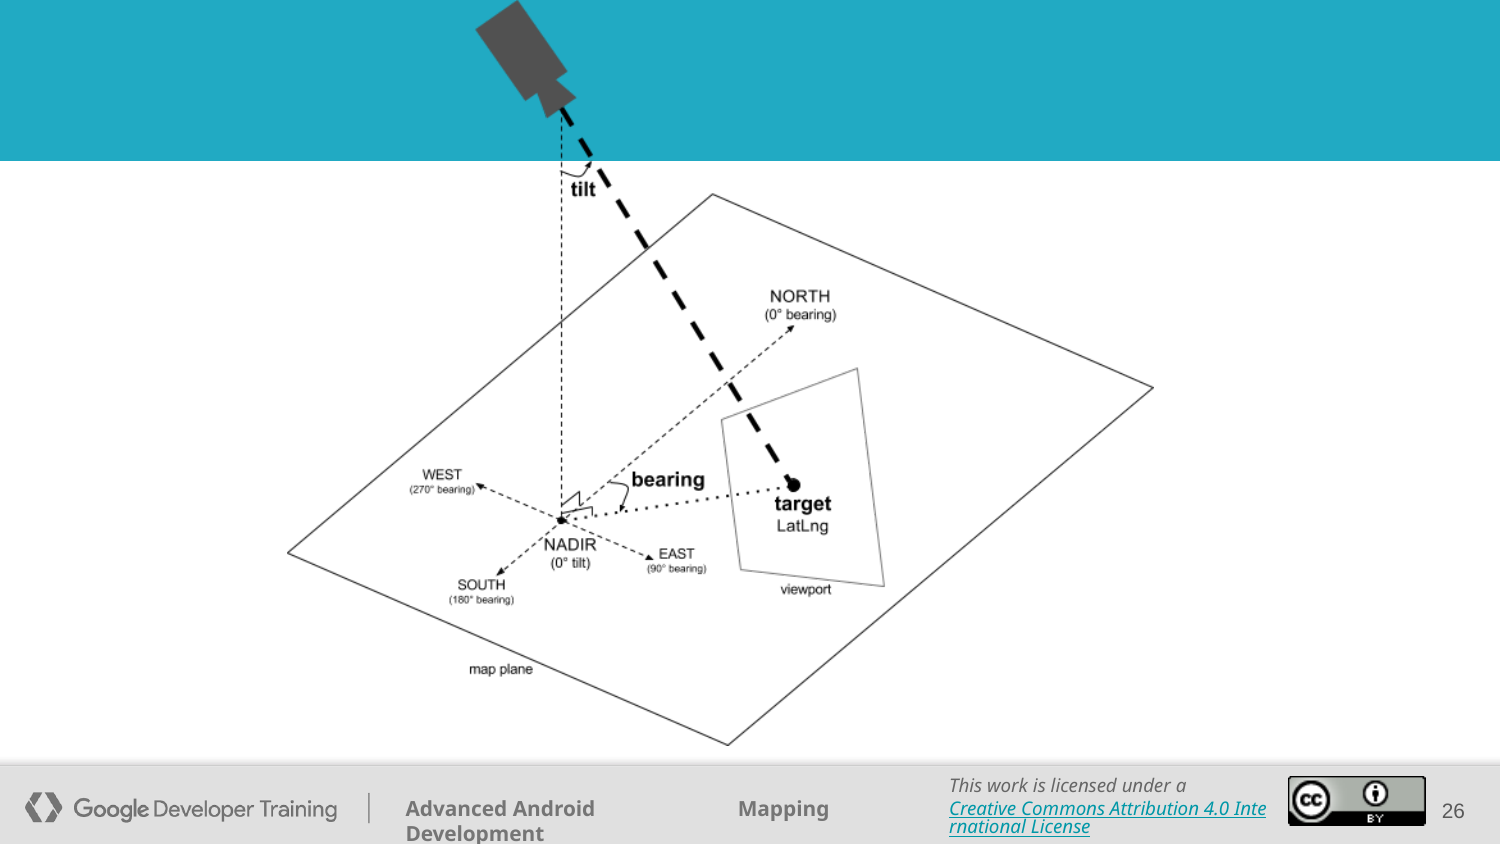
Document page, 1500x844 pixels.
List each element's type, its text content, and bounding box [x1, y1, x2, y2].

picture [0, 0, 1500, 844]
slide_number 26 [1389, 777, 1480, 842]
